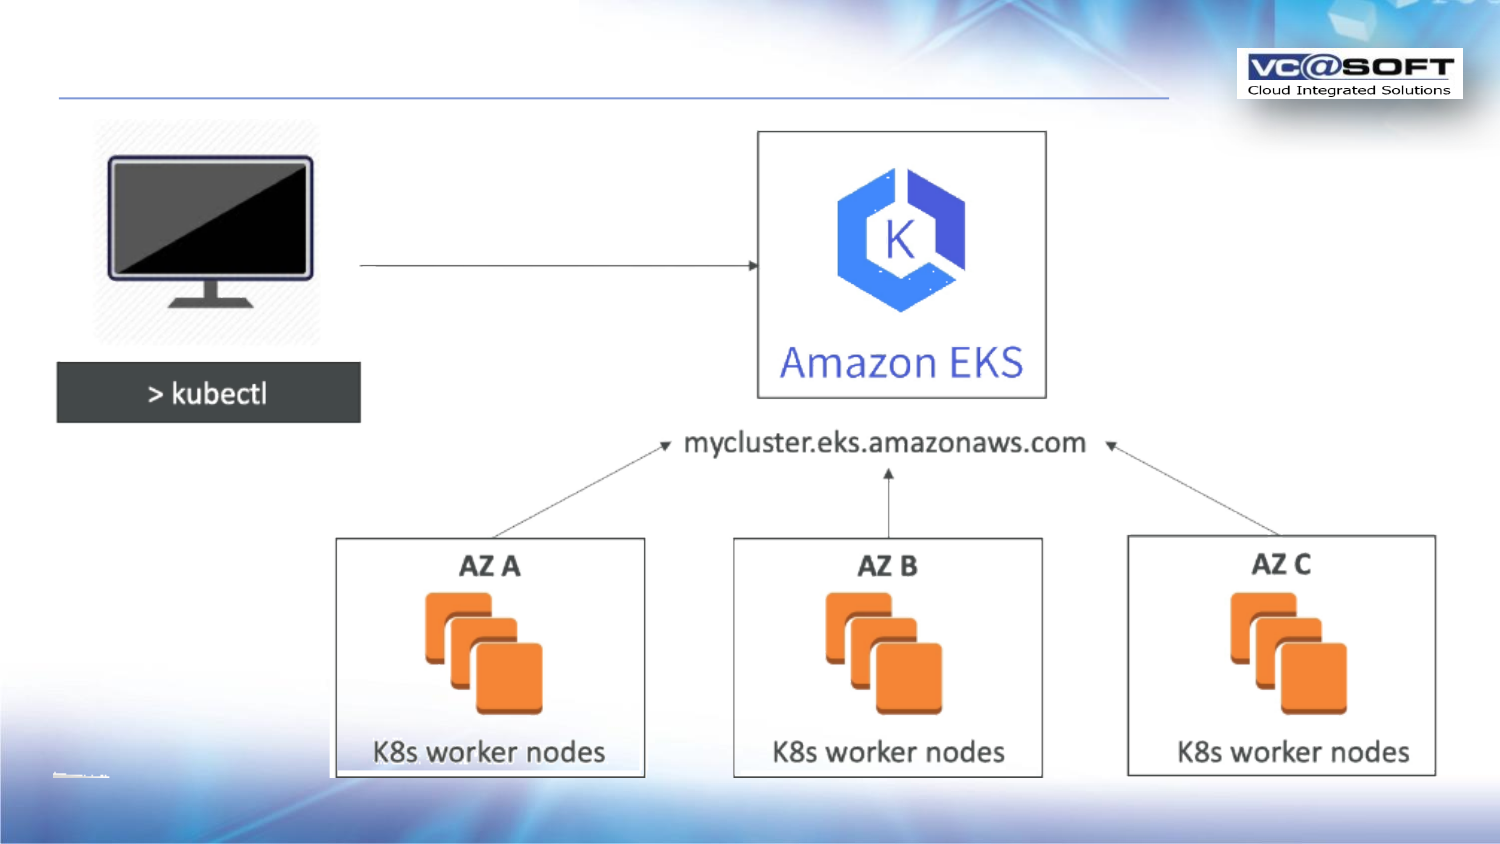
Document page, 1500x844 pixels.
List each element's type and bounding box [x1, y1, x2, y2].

list [52, 119, 1454, 778]
picture [0, 663, 1500, 844]
picture [579, 0, 1500, 150]
